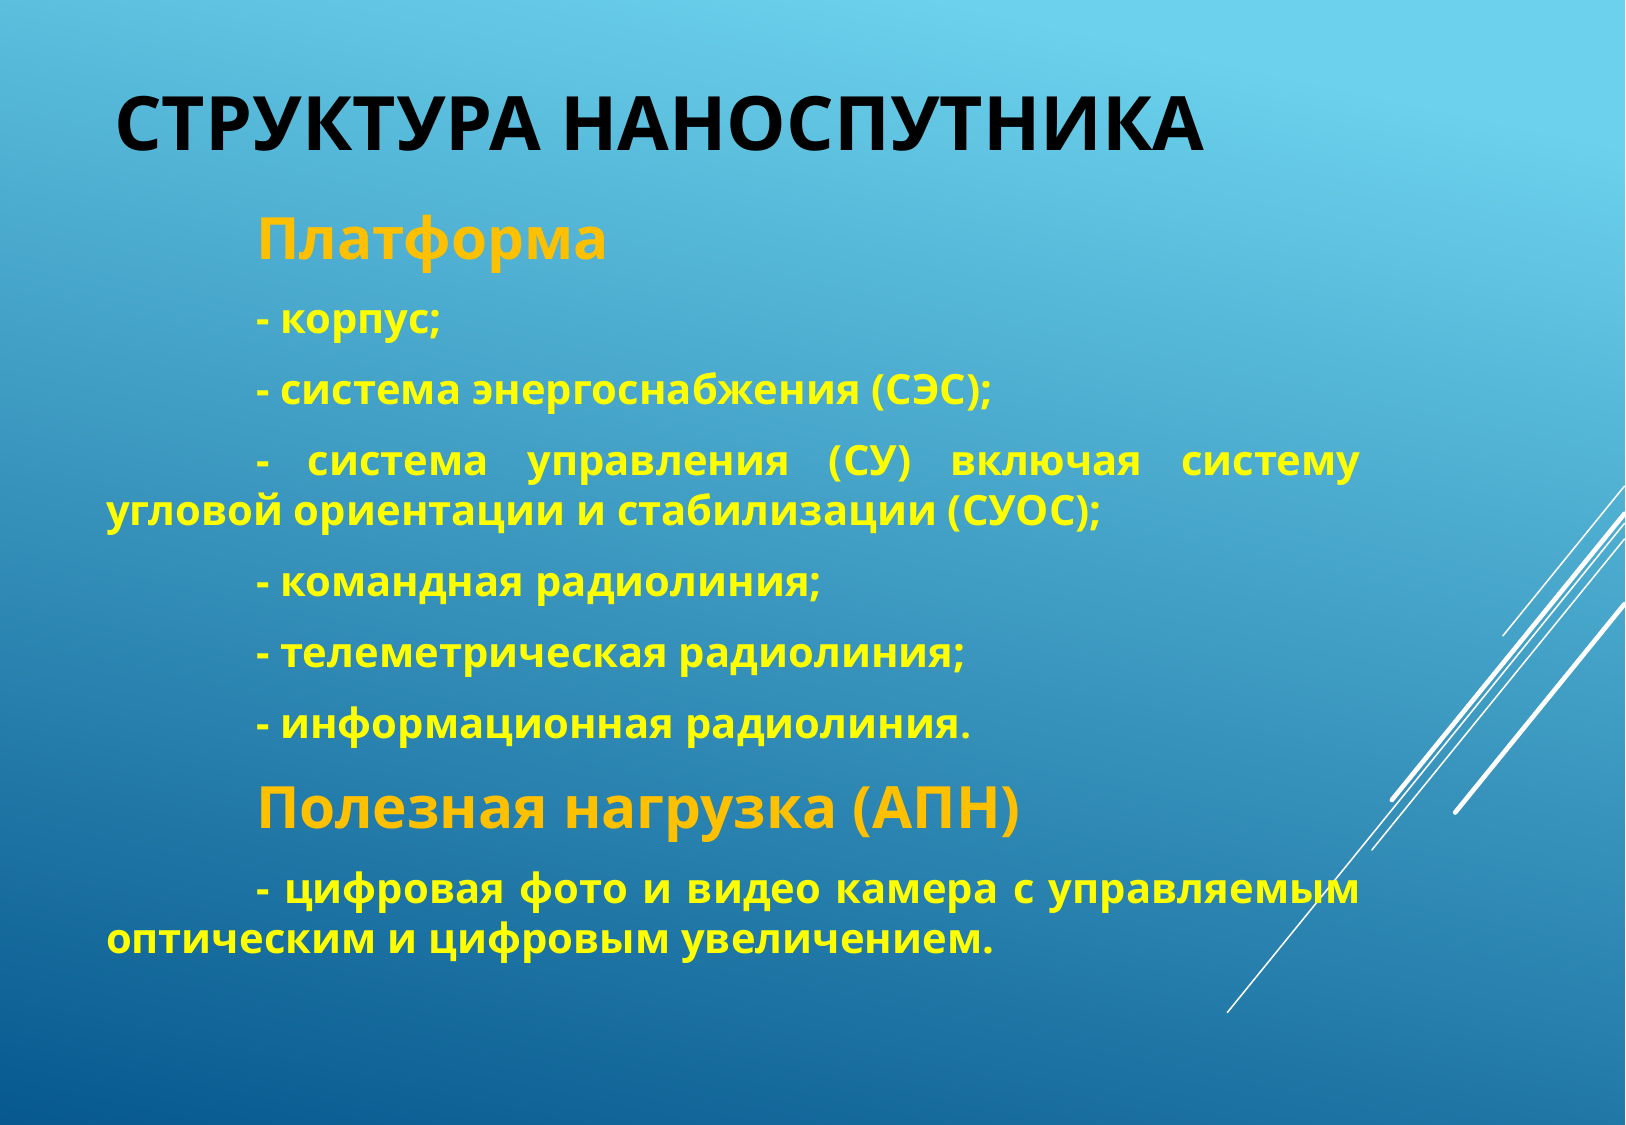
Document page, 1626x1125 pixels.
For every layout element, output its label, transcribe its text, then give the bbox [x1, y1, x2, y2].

list Платформа - корпус; - система энергоснабжения (СЭС); - система управления (СУ) включая систему угловой ориентации и стабилизации (СУОС); - командная радиолиния; - телеметрическая радиолиния; - информационная радиолиния. Полезная нагрузка (АПН) - цифровая фото и видео камера с управляемым оптическим и цифровым увеличением. [90, 193, 1377, 984]
title Структура НАНОСПУТНИКа [91, 45, 1229, 173]
